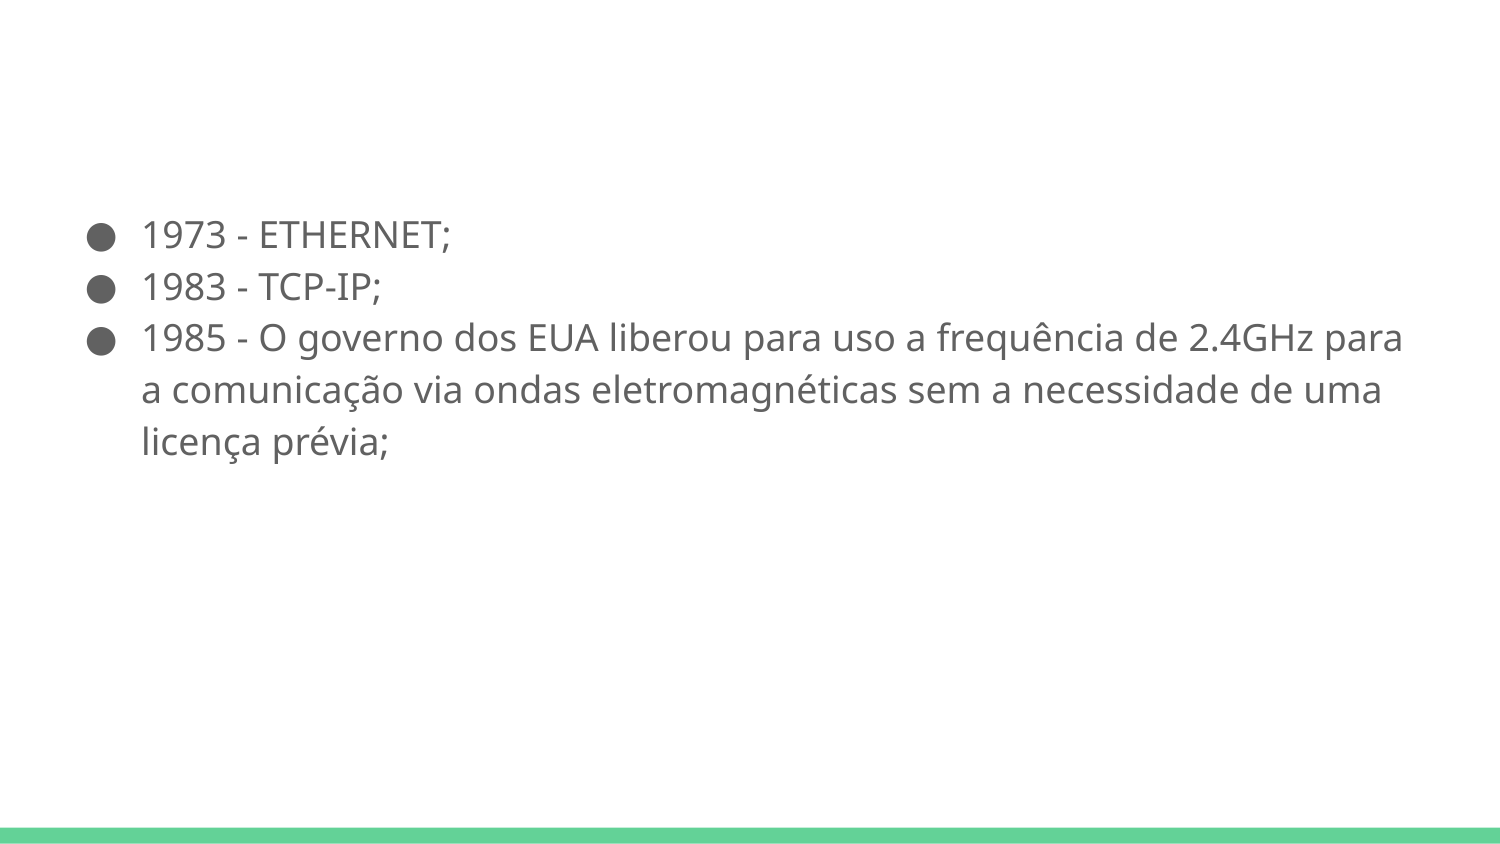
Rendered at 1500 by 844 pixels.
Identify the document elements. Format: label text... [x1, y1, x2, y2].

list 1973 - ETHERNET; 1983 - TCP-IP; 1985 - O governo dos EUA liberou para uso a frequência de 2.4GHz para a comunicação via ondas eletromagnéticas sem a necessidade de uma licença prévia; [51, 189, 1449, 750]
